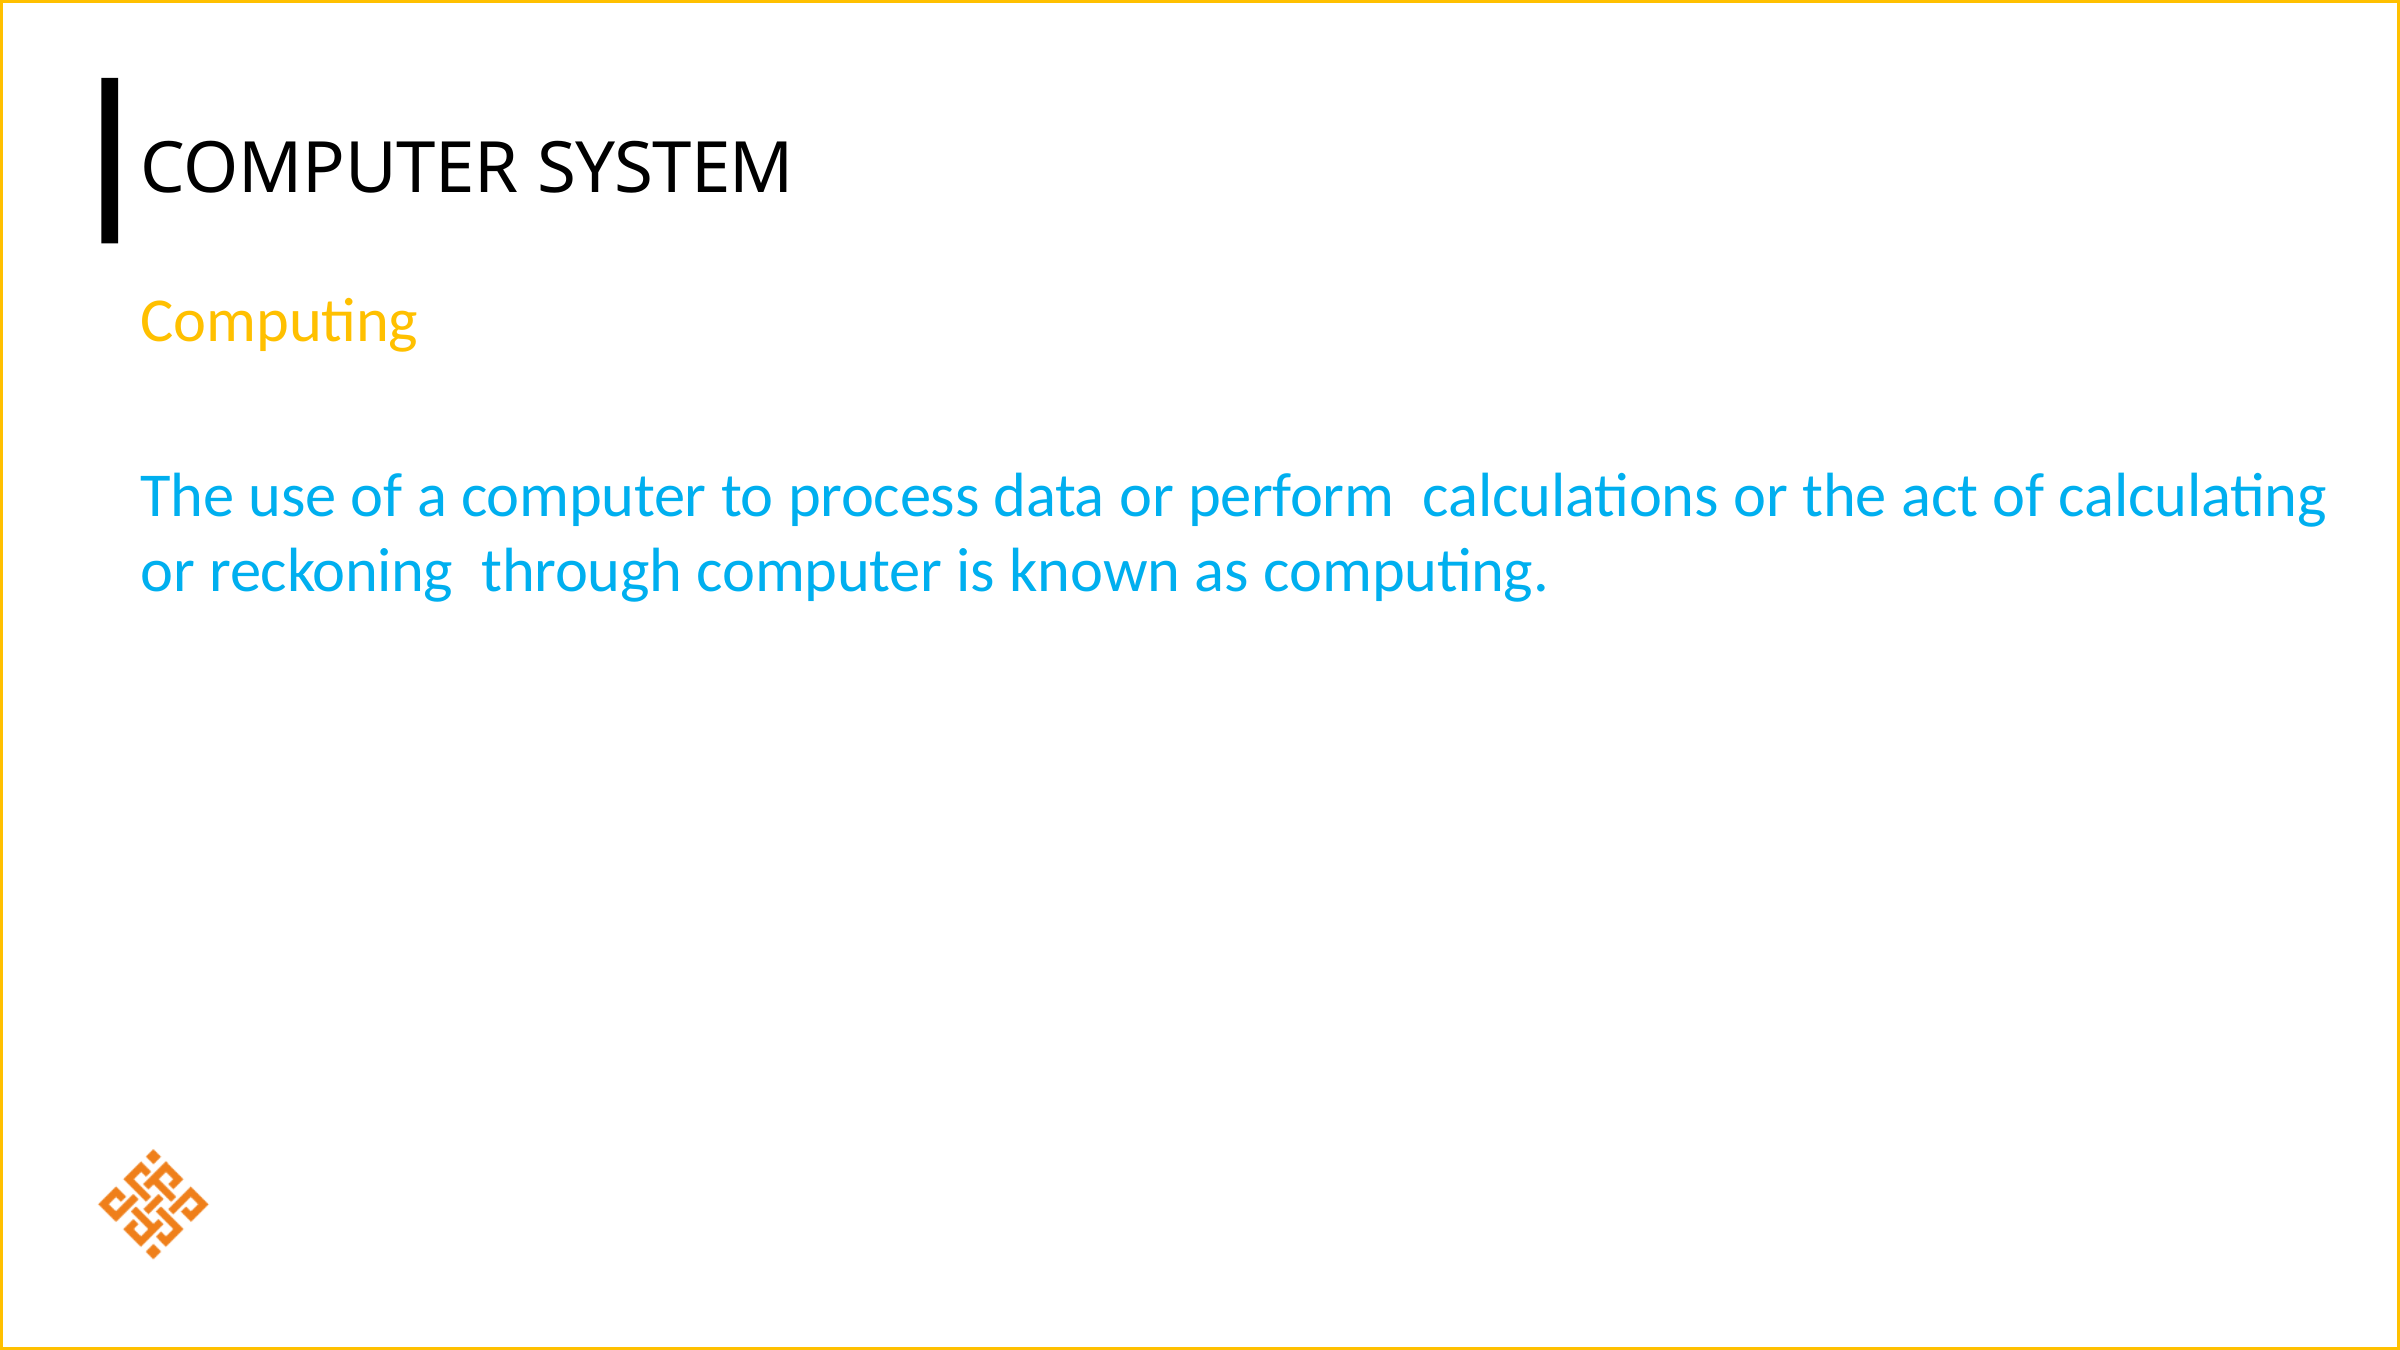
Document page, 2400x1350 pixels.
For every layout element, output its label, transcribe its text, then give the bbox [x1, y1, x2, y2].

picture [75, 1058, 235, 1350]
list Computing The use of a computer to process data or perform calculations or the act of calculating or reckoning through computer is known as computing. [122, 269, 2363, 1300]
title Computer System [122, 112, 1346, 200]
